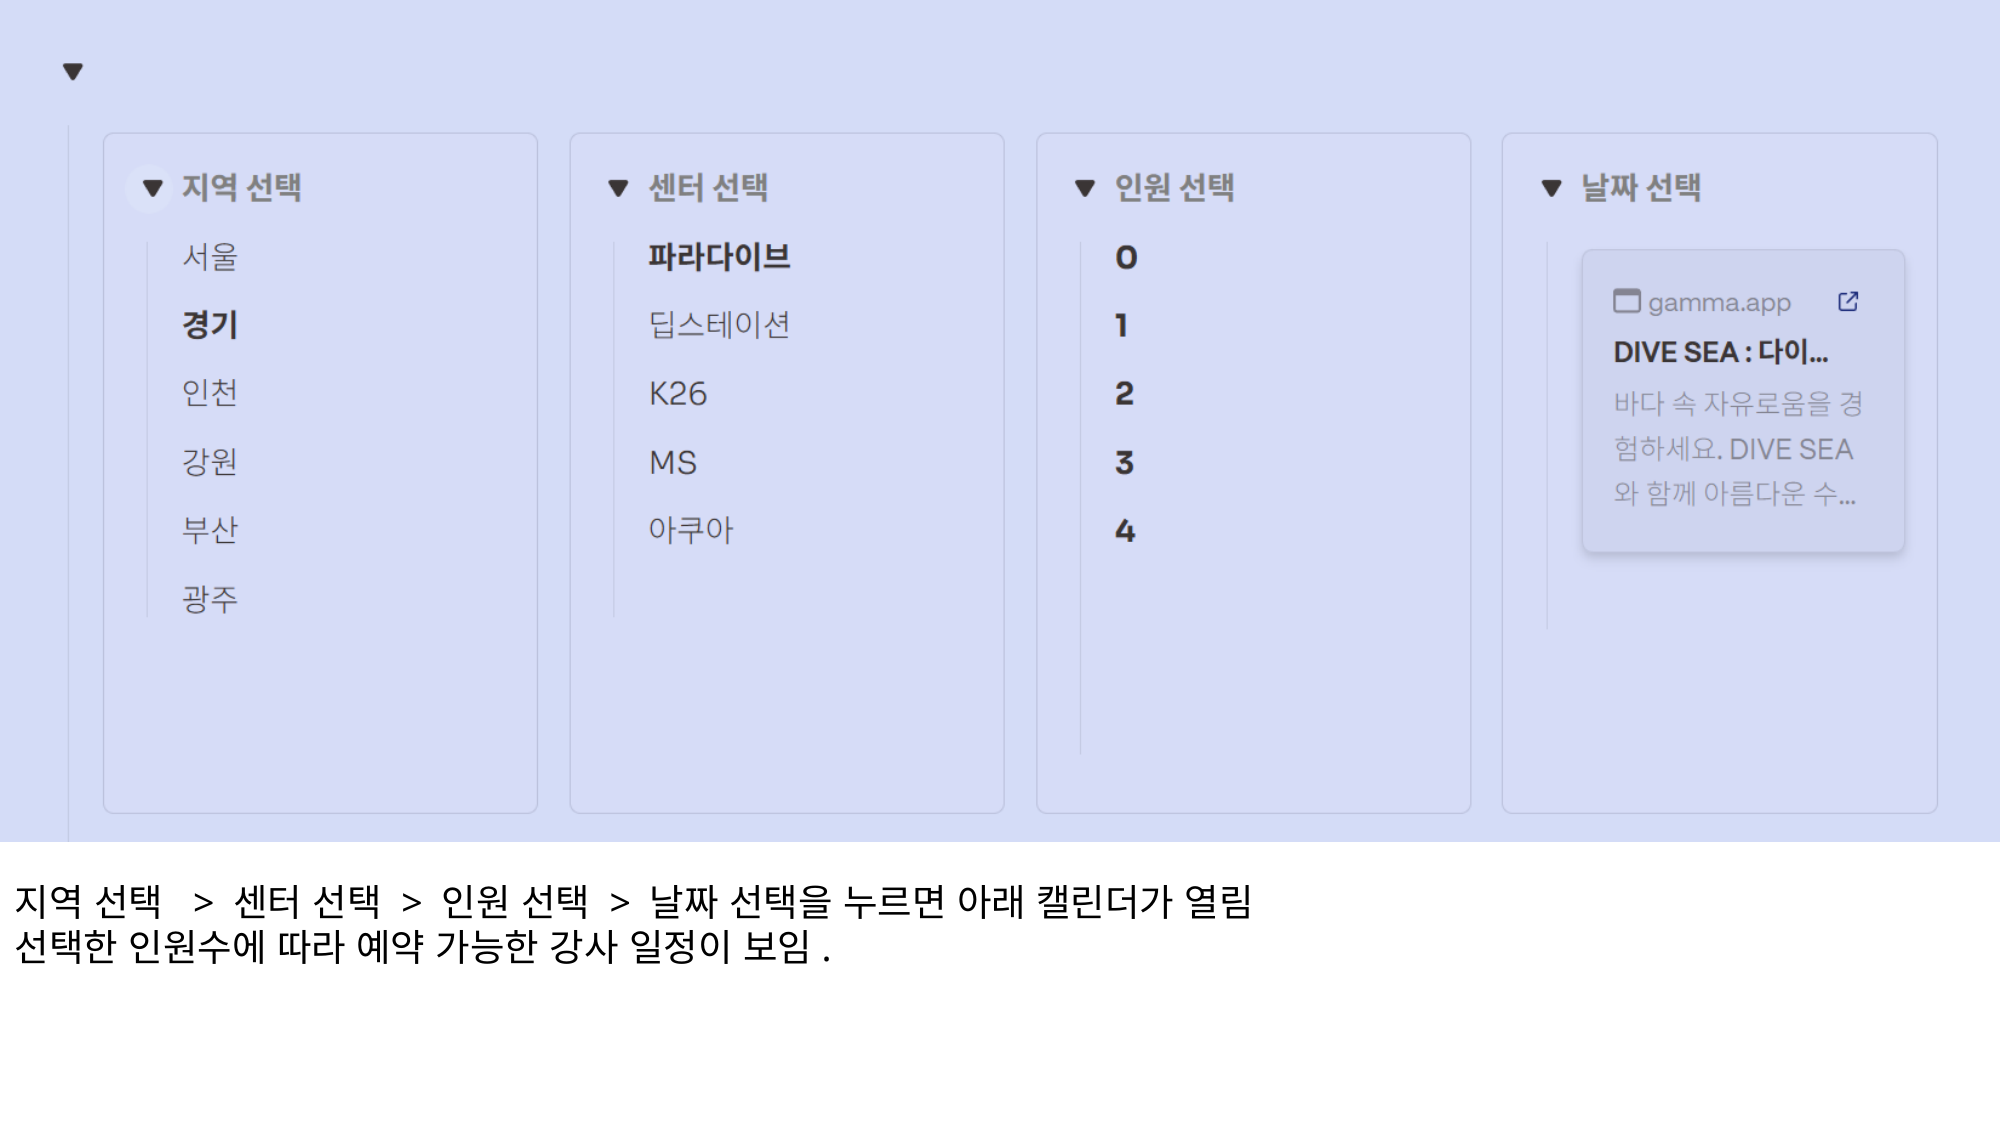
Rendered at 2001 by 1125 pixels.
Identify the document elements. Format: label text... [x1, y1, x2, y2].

text_box 지역 선택 > 센터 선택 > 인원 선택 > 날짜 선택을 누르면 아래 캘린더가 열림 선택한 인원수에 따라 예약 가능한 강사 일정이 보임. [0, 871, 2000, 977]
picture [0, 0, 2000, 842]
